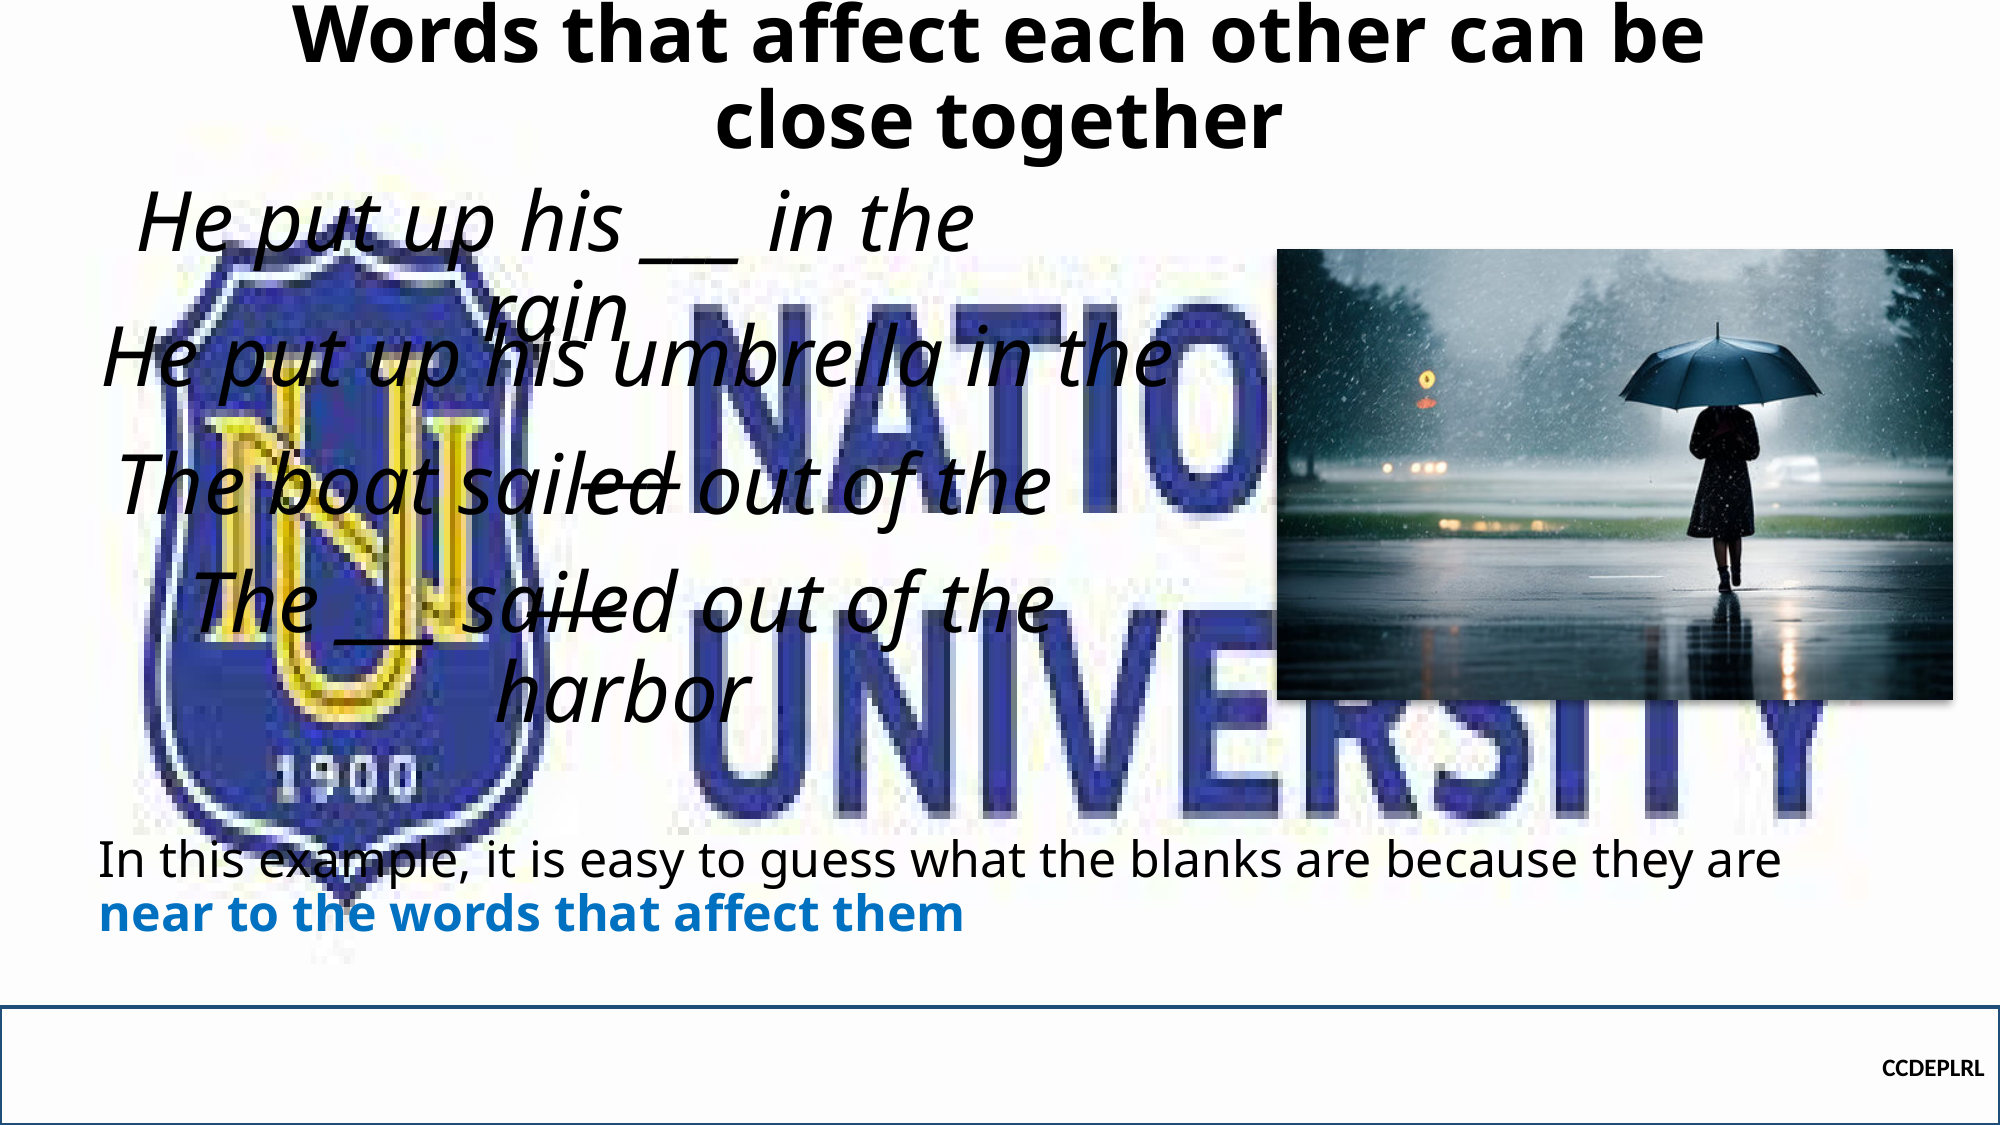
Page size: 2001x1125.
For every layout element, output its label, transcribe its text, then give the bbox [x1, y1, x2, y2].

text_box The boat sailed out of the ___ [64, 508, 1104, 626]
text_box He put up his umbrella in the ___ [64, 380, 1212, 502]
footer CCDEPLRL [0, 1007, 2000, 1125]
title Words that affect each other can be close together [180, 55, 1820, 172]
text_box In this example, it is easy to guess what the blanks are because they are near to the words that affect them [83, 832, 1916, 951]
text_box [83, 172, 1916, 688]
picture [0, 0, 2000, 1007]
text_box He put up his ___ in the rain [64, 245, 1049, 367]
text_box The ___ sailed out of the harbor [64, 626, 1181, 749]
